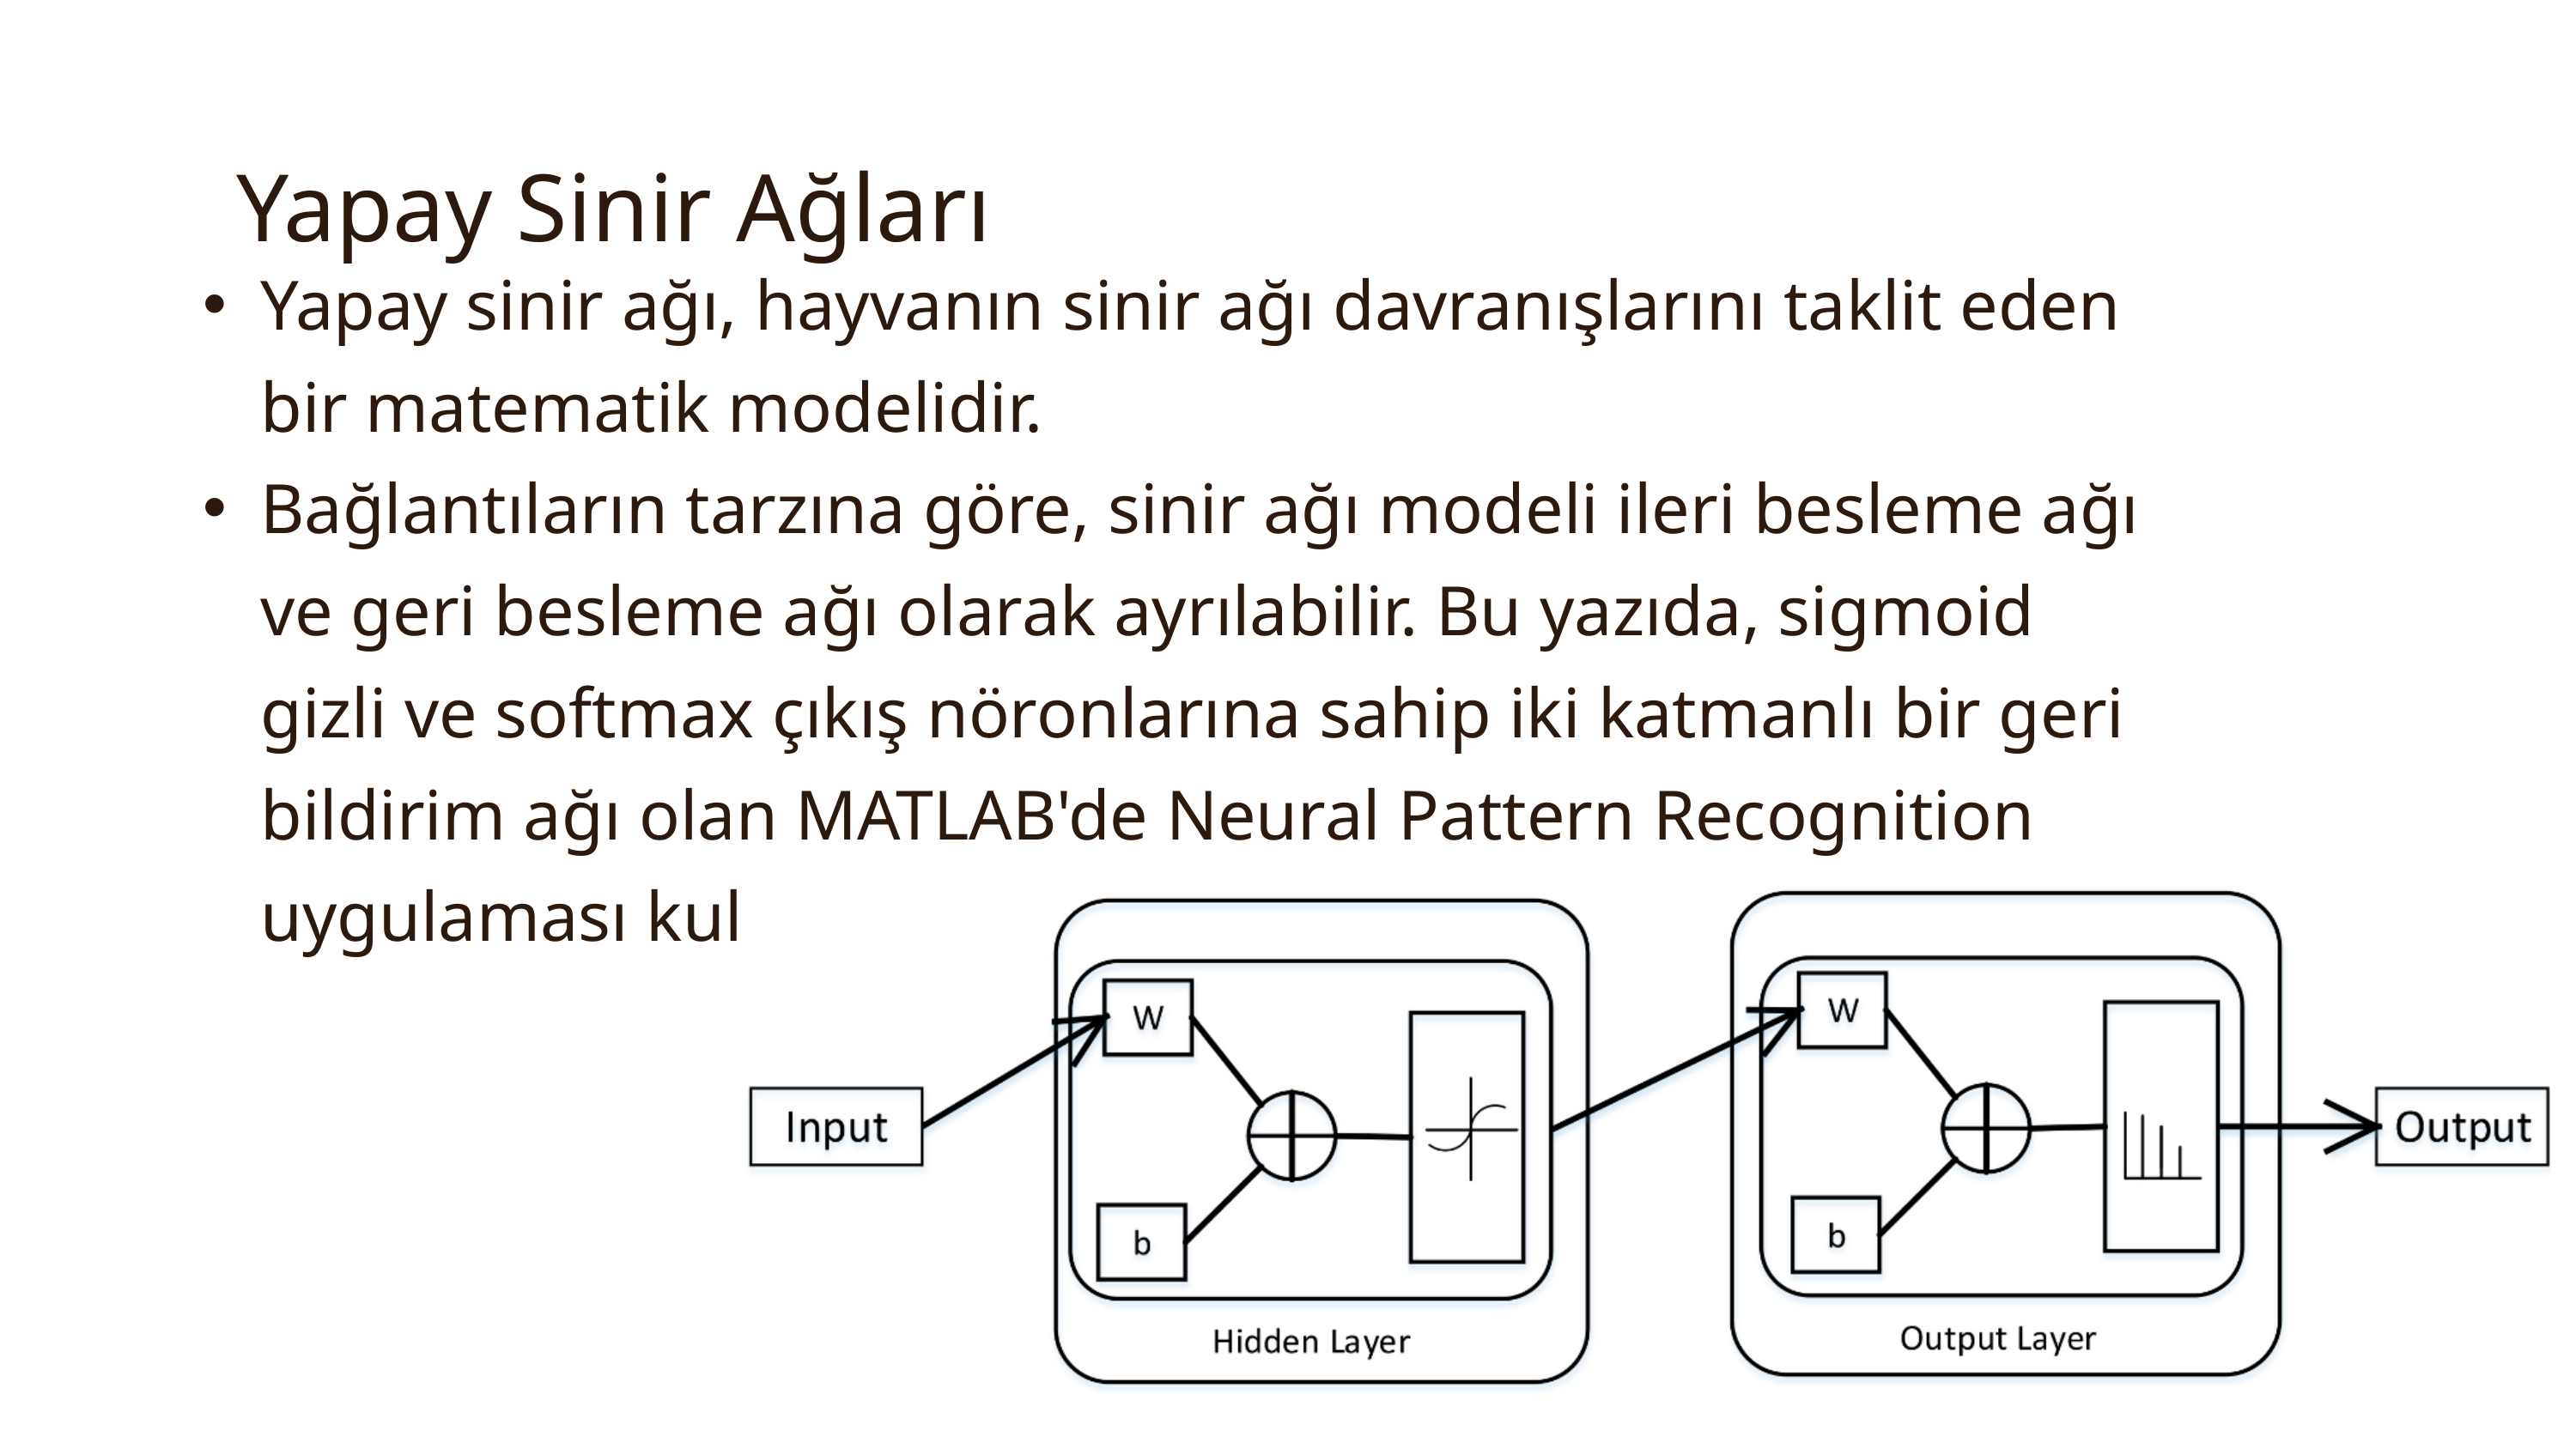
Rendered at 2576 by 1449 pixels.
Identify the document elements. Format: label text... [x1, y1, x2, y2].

text_box Yapay sinir ağı, hayvanın sinir ağı davranışlarını taklit eden bir matematik modelidir. Bağlantıların tarzına göre, sinir ağı modeli ileri besleme ağı ve geri besleme ağı olarak ayrılabilir. Bu yazıda, sigmoid gizli ve softmax çıkış nöronlarına sahip iki katmanlı bir geri bildirim ağı olan MATLAB'de Neural Pattern Recognition uygulaması kullanılmış. [144, 241, 2142, 1385]
picture [744, 885, 2551, 1399]
text_box Yapay Sinir Ağları [144, 130, 1084, 261]
